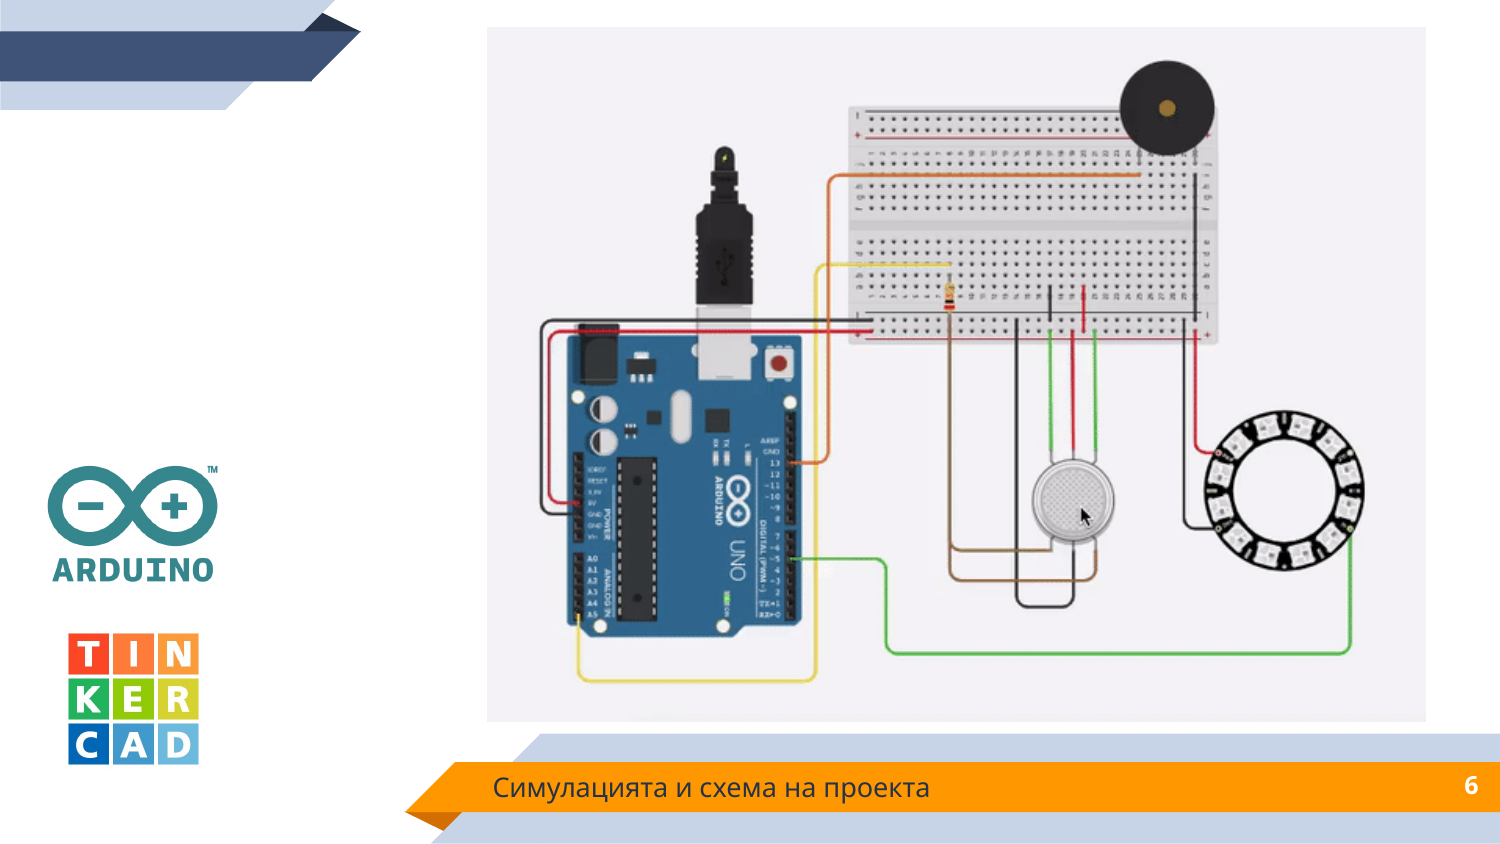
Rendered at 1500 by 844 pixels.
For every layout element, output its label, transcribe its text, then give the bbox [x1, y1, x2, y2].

list Симулацията и схема на проекта [440, 760, 1249, 813]
slide_number 6 [1249, 760, 1494, 813]
picture [487, 27, 1426, 722]
picture [0, 422, 268, 833]
